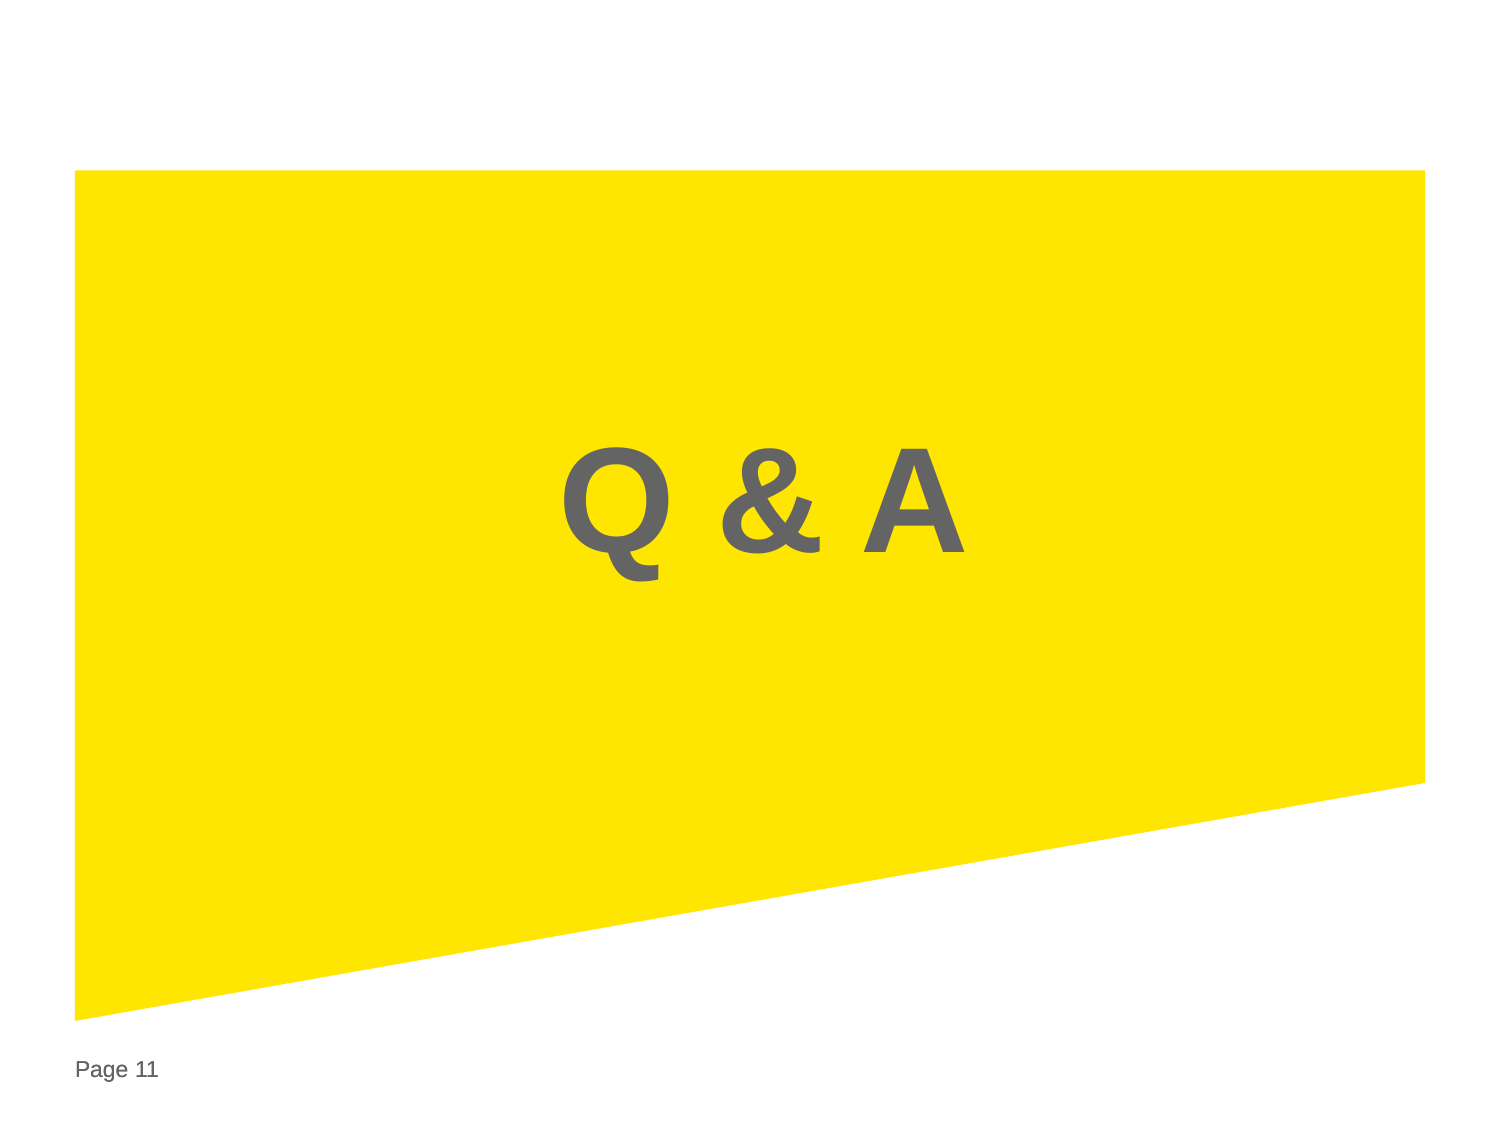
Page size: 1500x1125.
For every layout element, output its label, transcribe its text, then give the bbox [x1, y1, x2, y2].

title Q & A [558, 430, 1080, 563]
